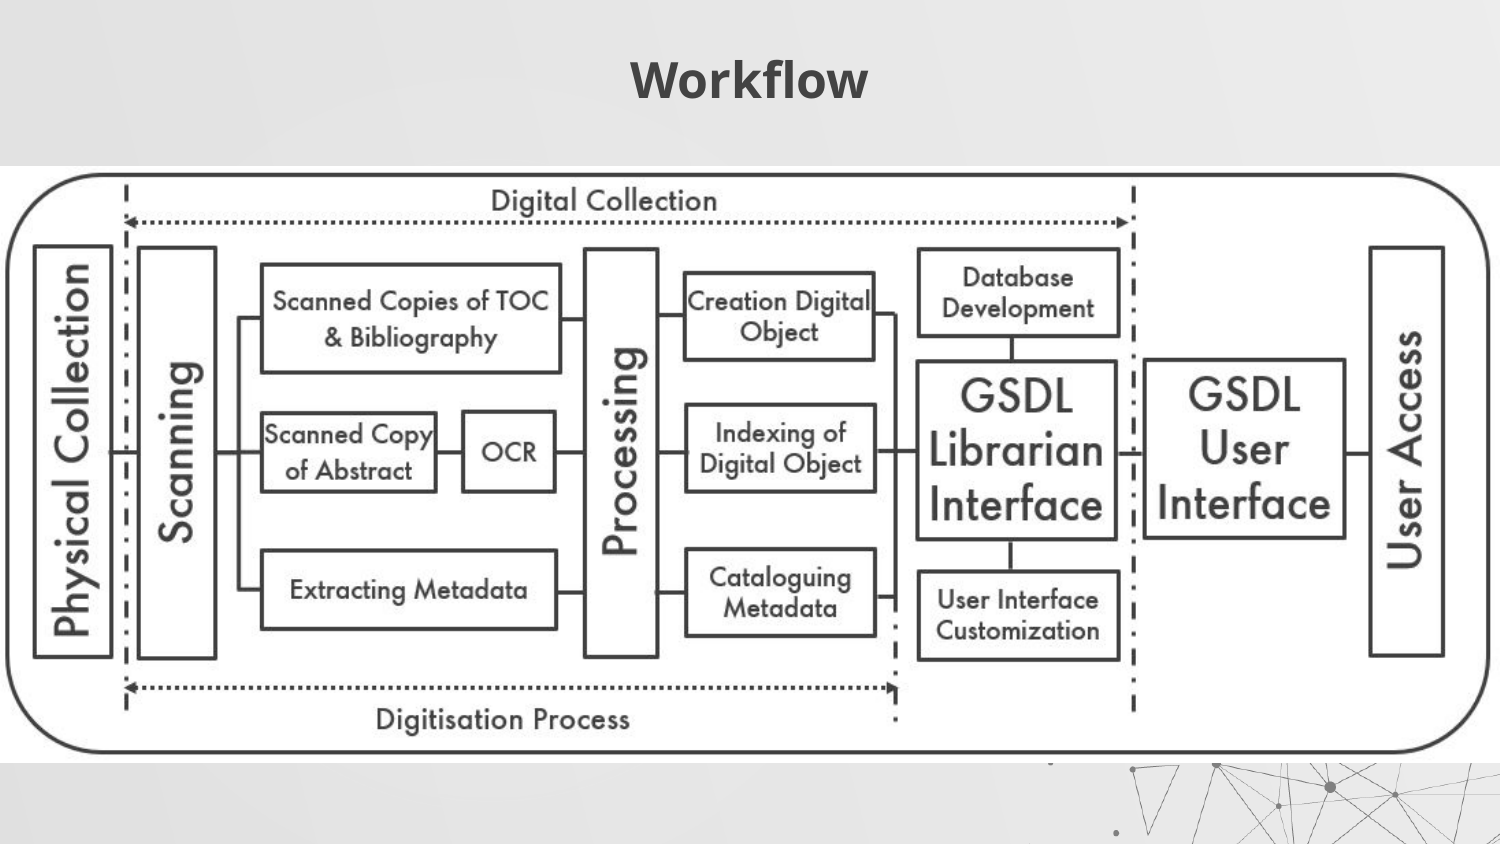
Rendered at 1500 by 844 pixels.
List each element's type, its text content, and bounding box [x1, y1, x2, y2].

title Workflow [322, 33, 1178, 164]
picture [0, 0, 1500, 844]
